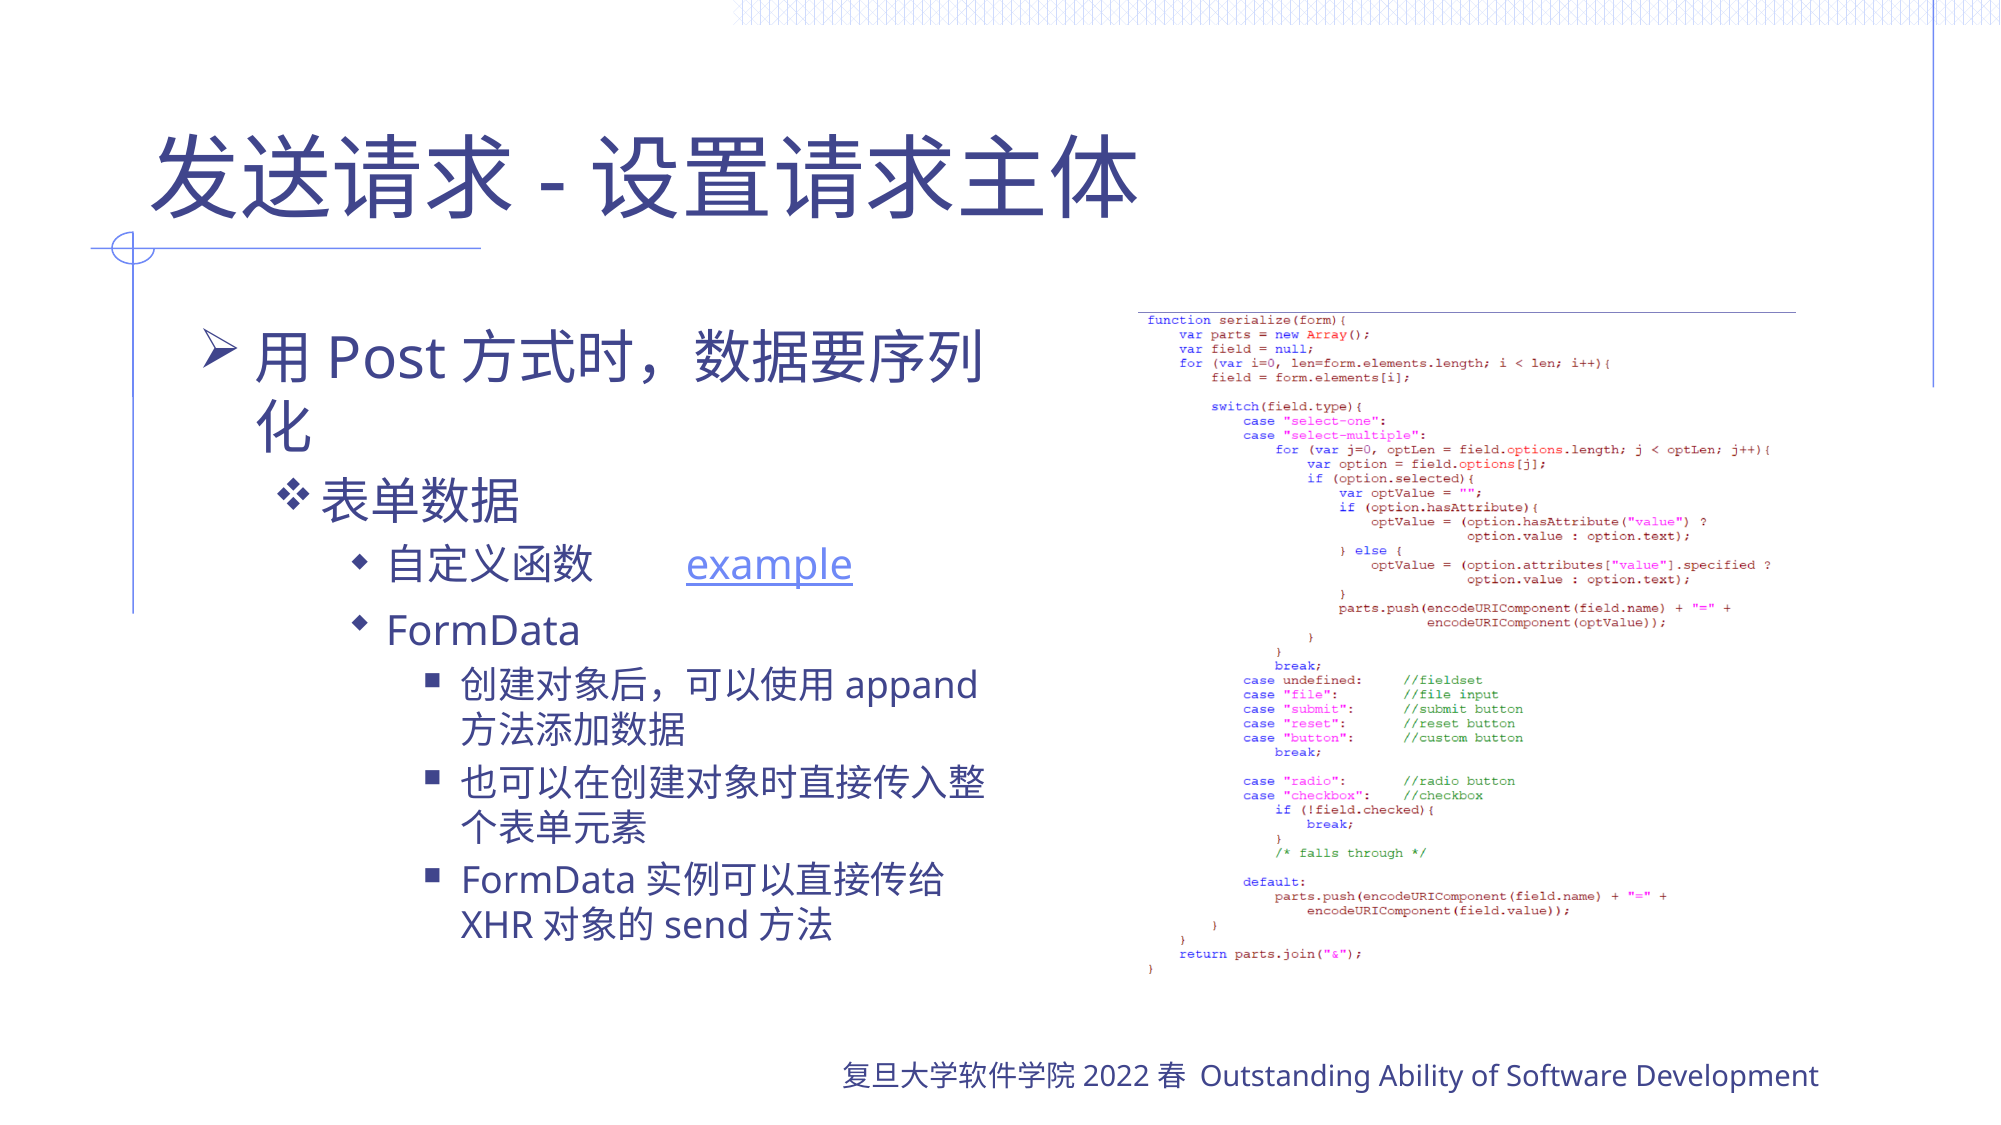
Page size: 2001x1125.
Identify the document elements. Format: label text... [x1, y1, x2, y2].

list 用Post方式时，数据要序列化 表单数据 自定义函数 example FormData 创建对象后，可以使用appand方法添加数据 也可以在创建对象时直接传入整个表单元素 FormData实例可以直接传给XHR对象的send方法 [183, 312, 1017, 988]
title 发送请求-设置请求主体 [133, 50, 1834, 238]
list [1137, 312, 1796, 988]
